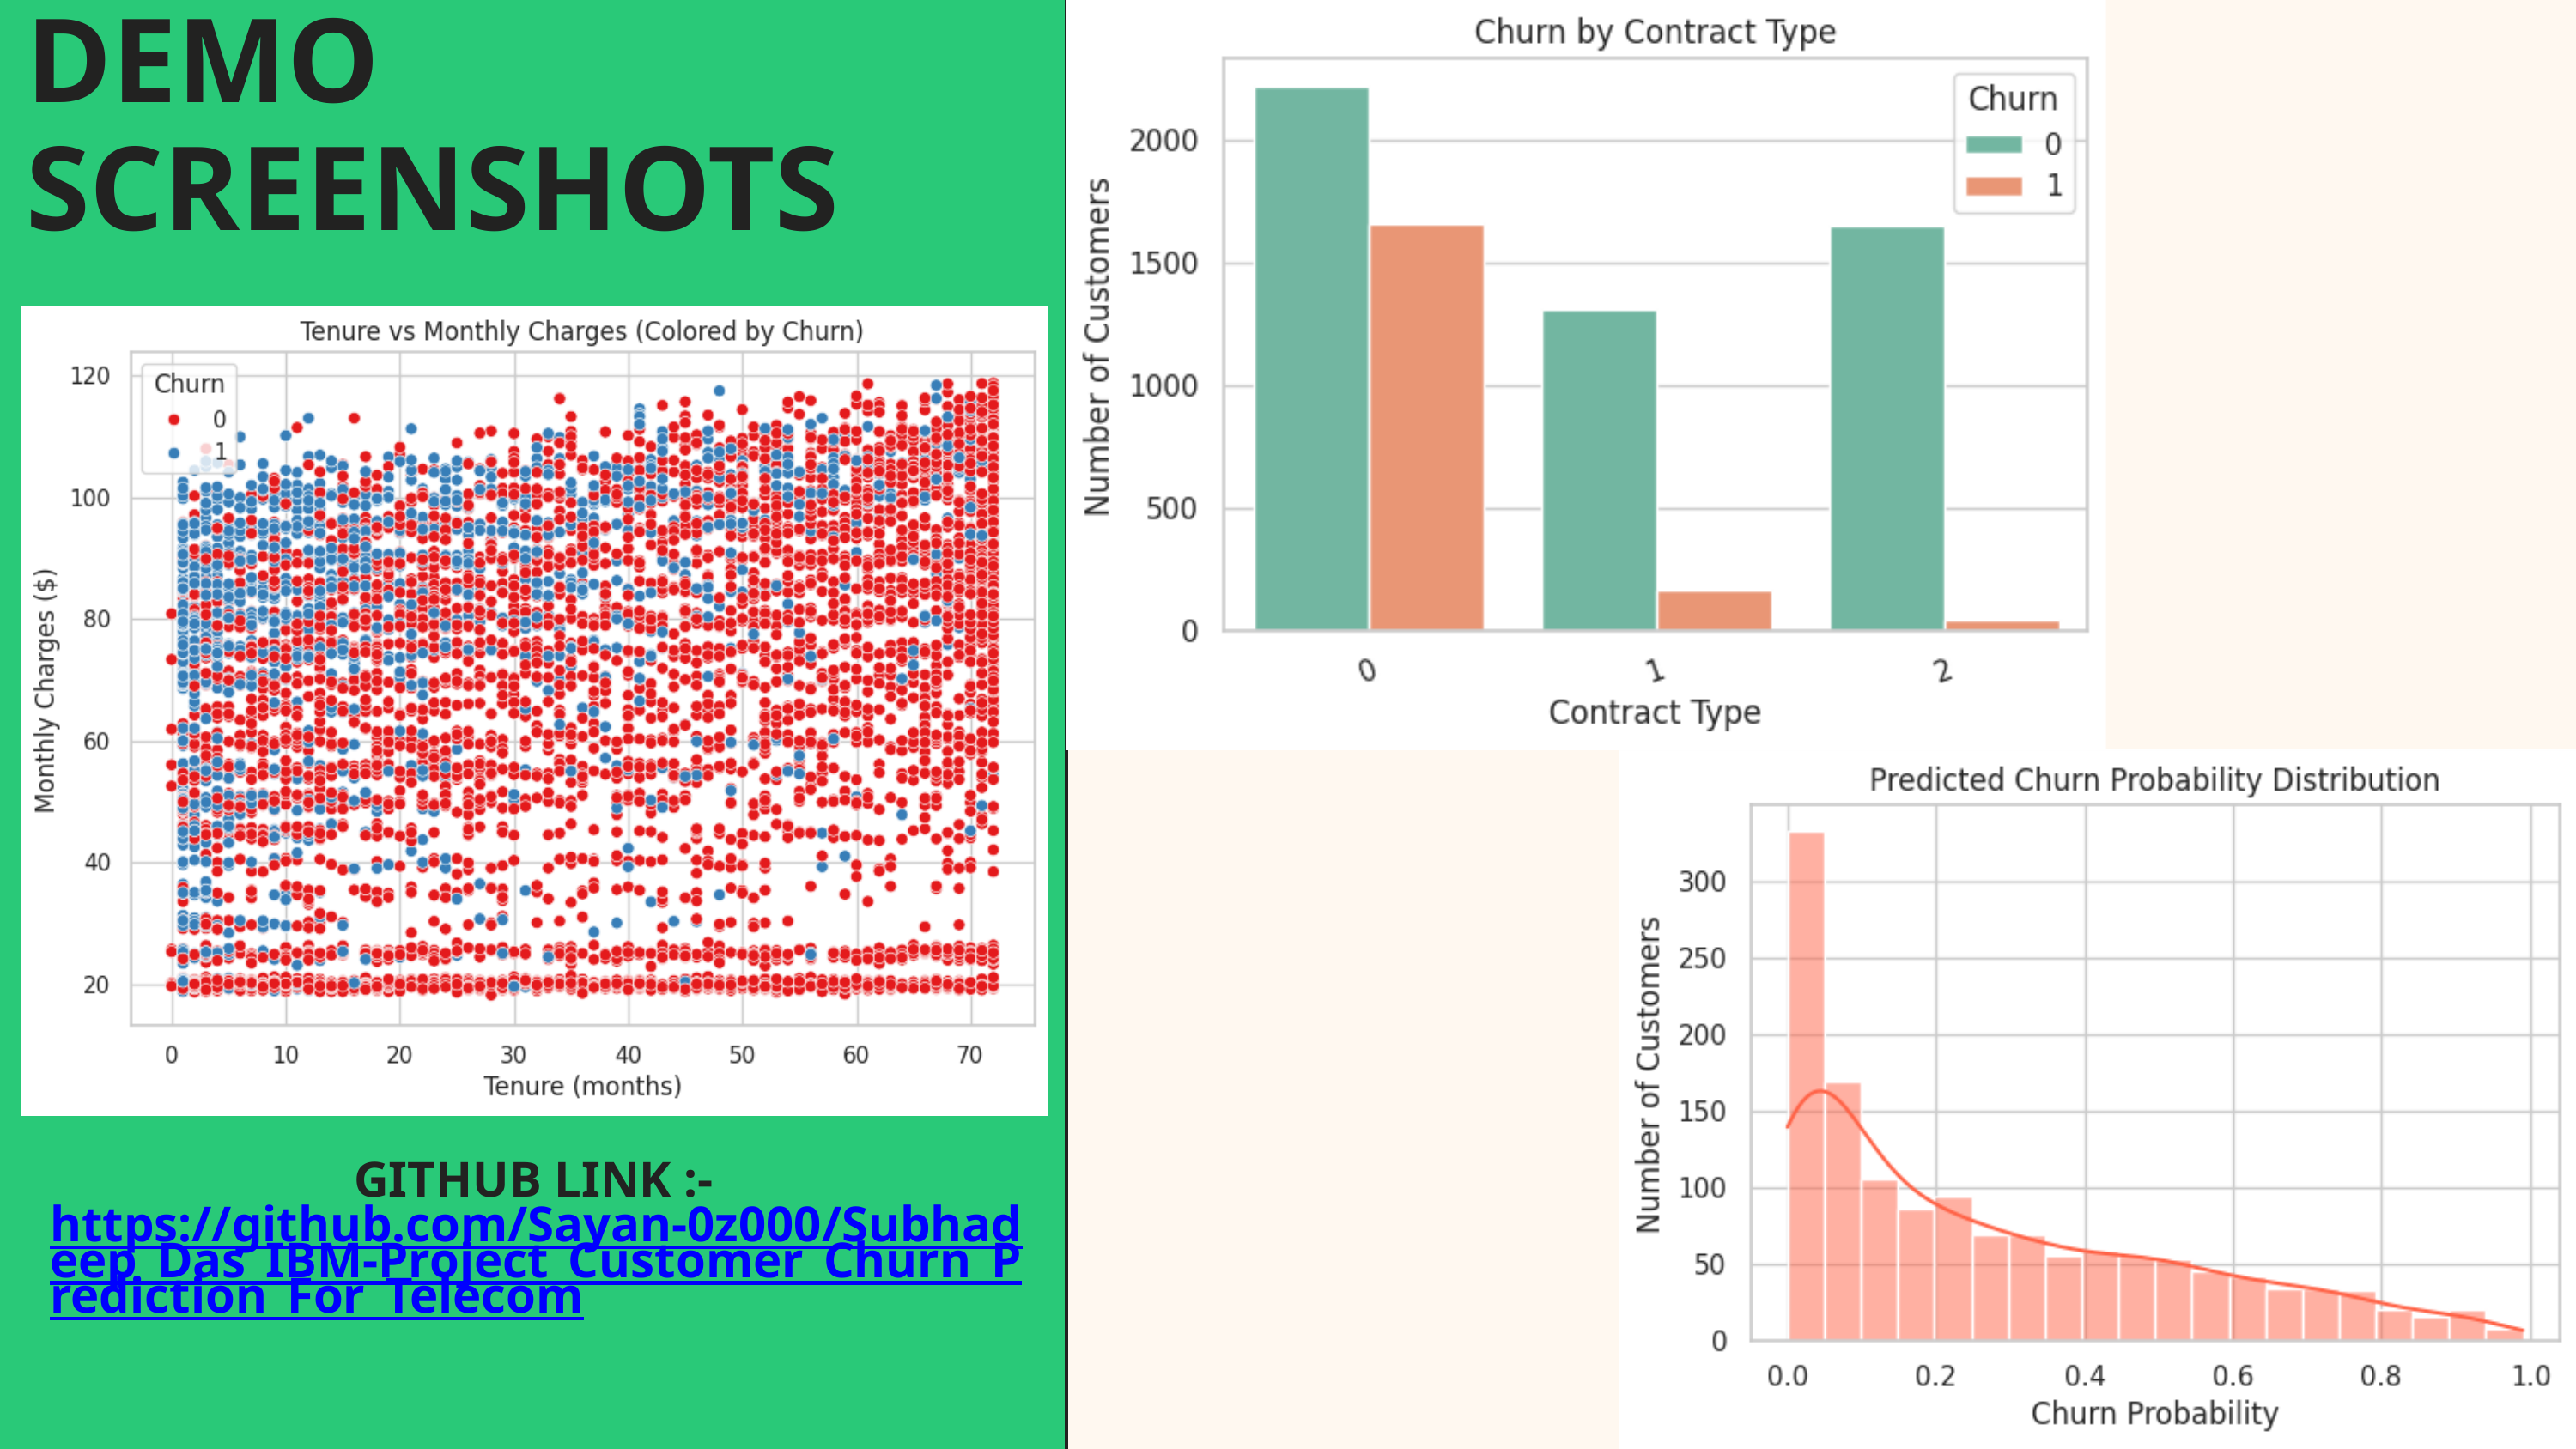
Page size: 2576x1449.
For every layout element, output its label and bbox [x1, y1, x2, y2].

text_box [1072, 0, 2106, 750]
text_box [1619, 749, 2576, 1449]
text_box [0, 0, 1067, 1449]
